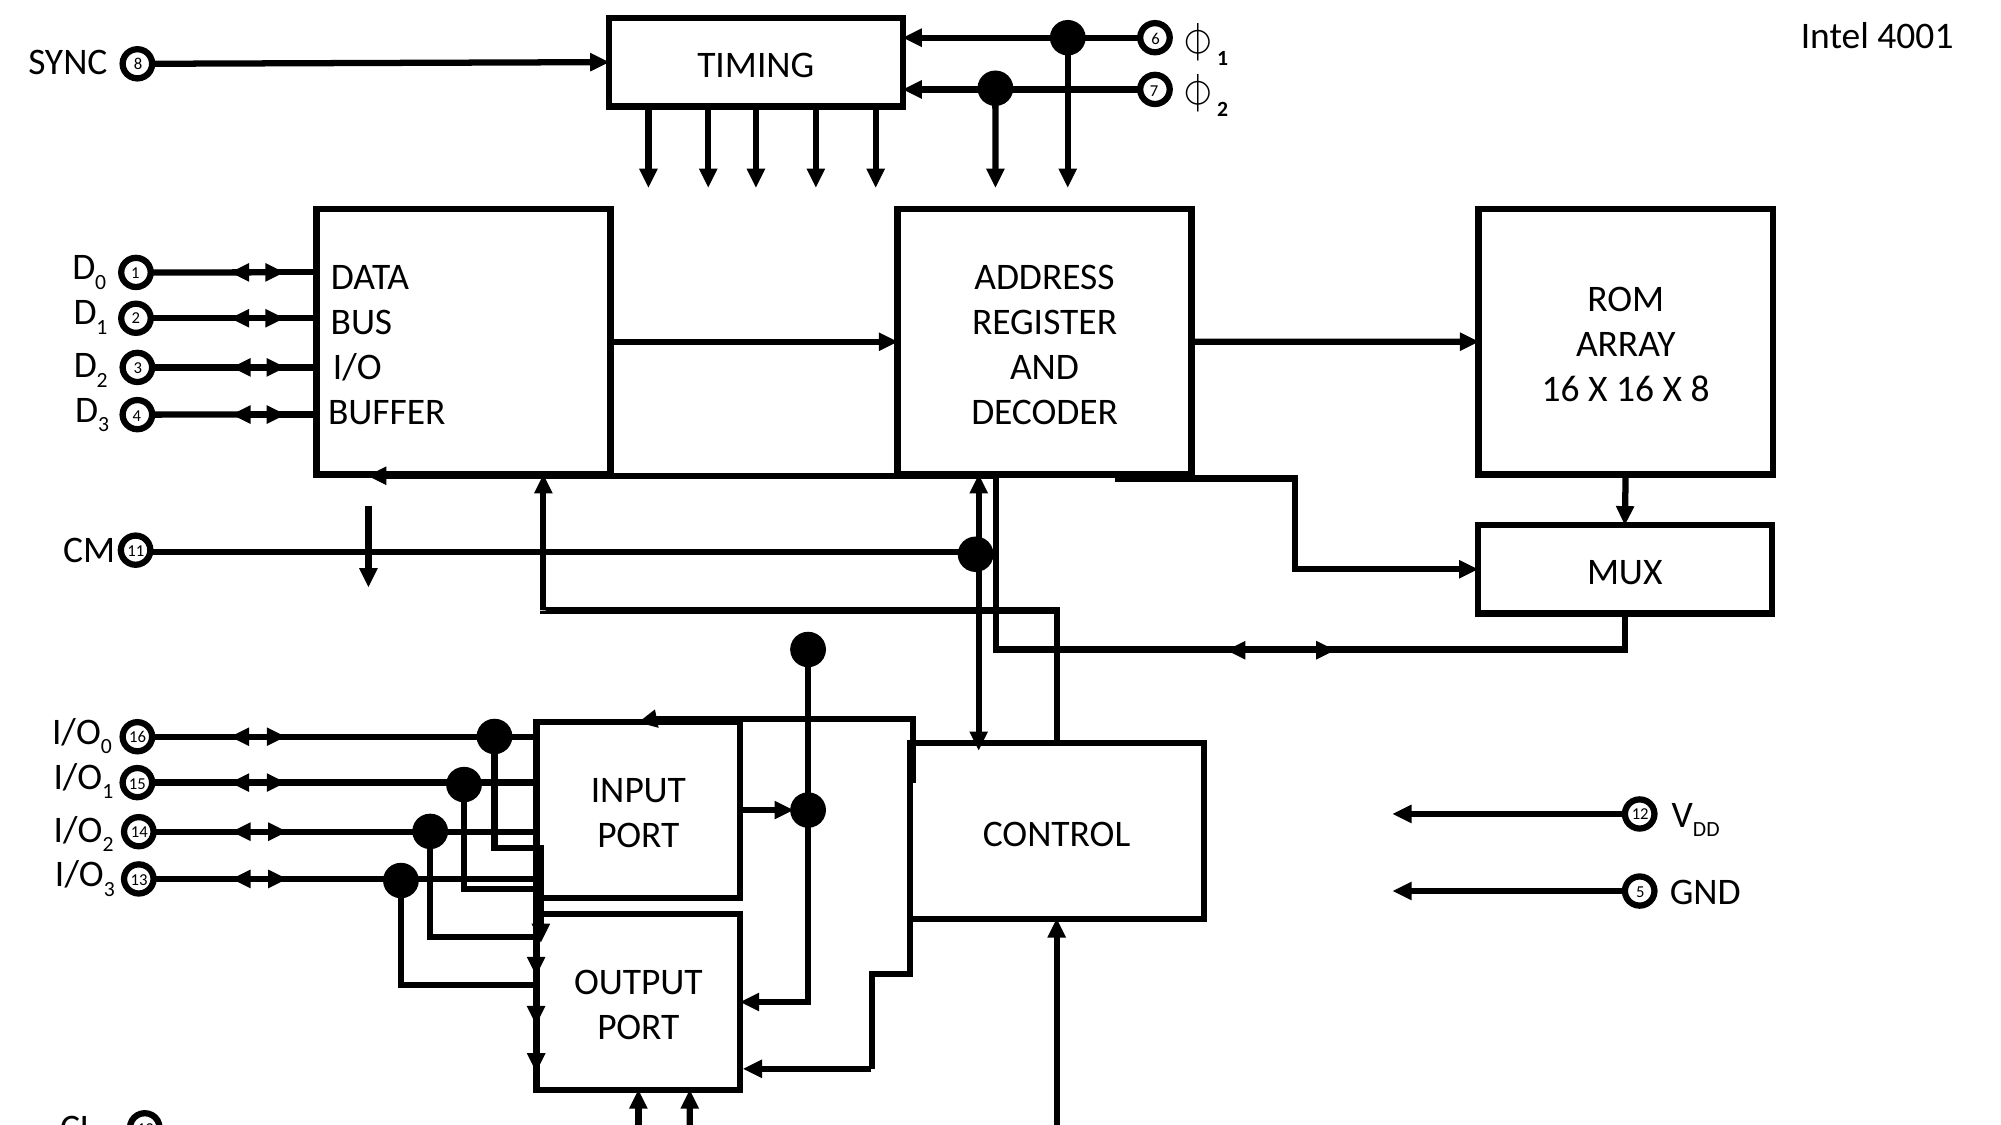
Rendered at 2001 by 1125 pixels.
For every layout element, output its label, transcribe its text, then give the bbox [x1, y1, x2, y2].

text_box Intel 4001 [1786, 3, 1969, 63]
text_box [12, 11, 1773, 1125]
